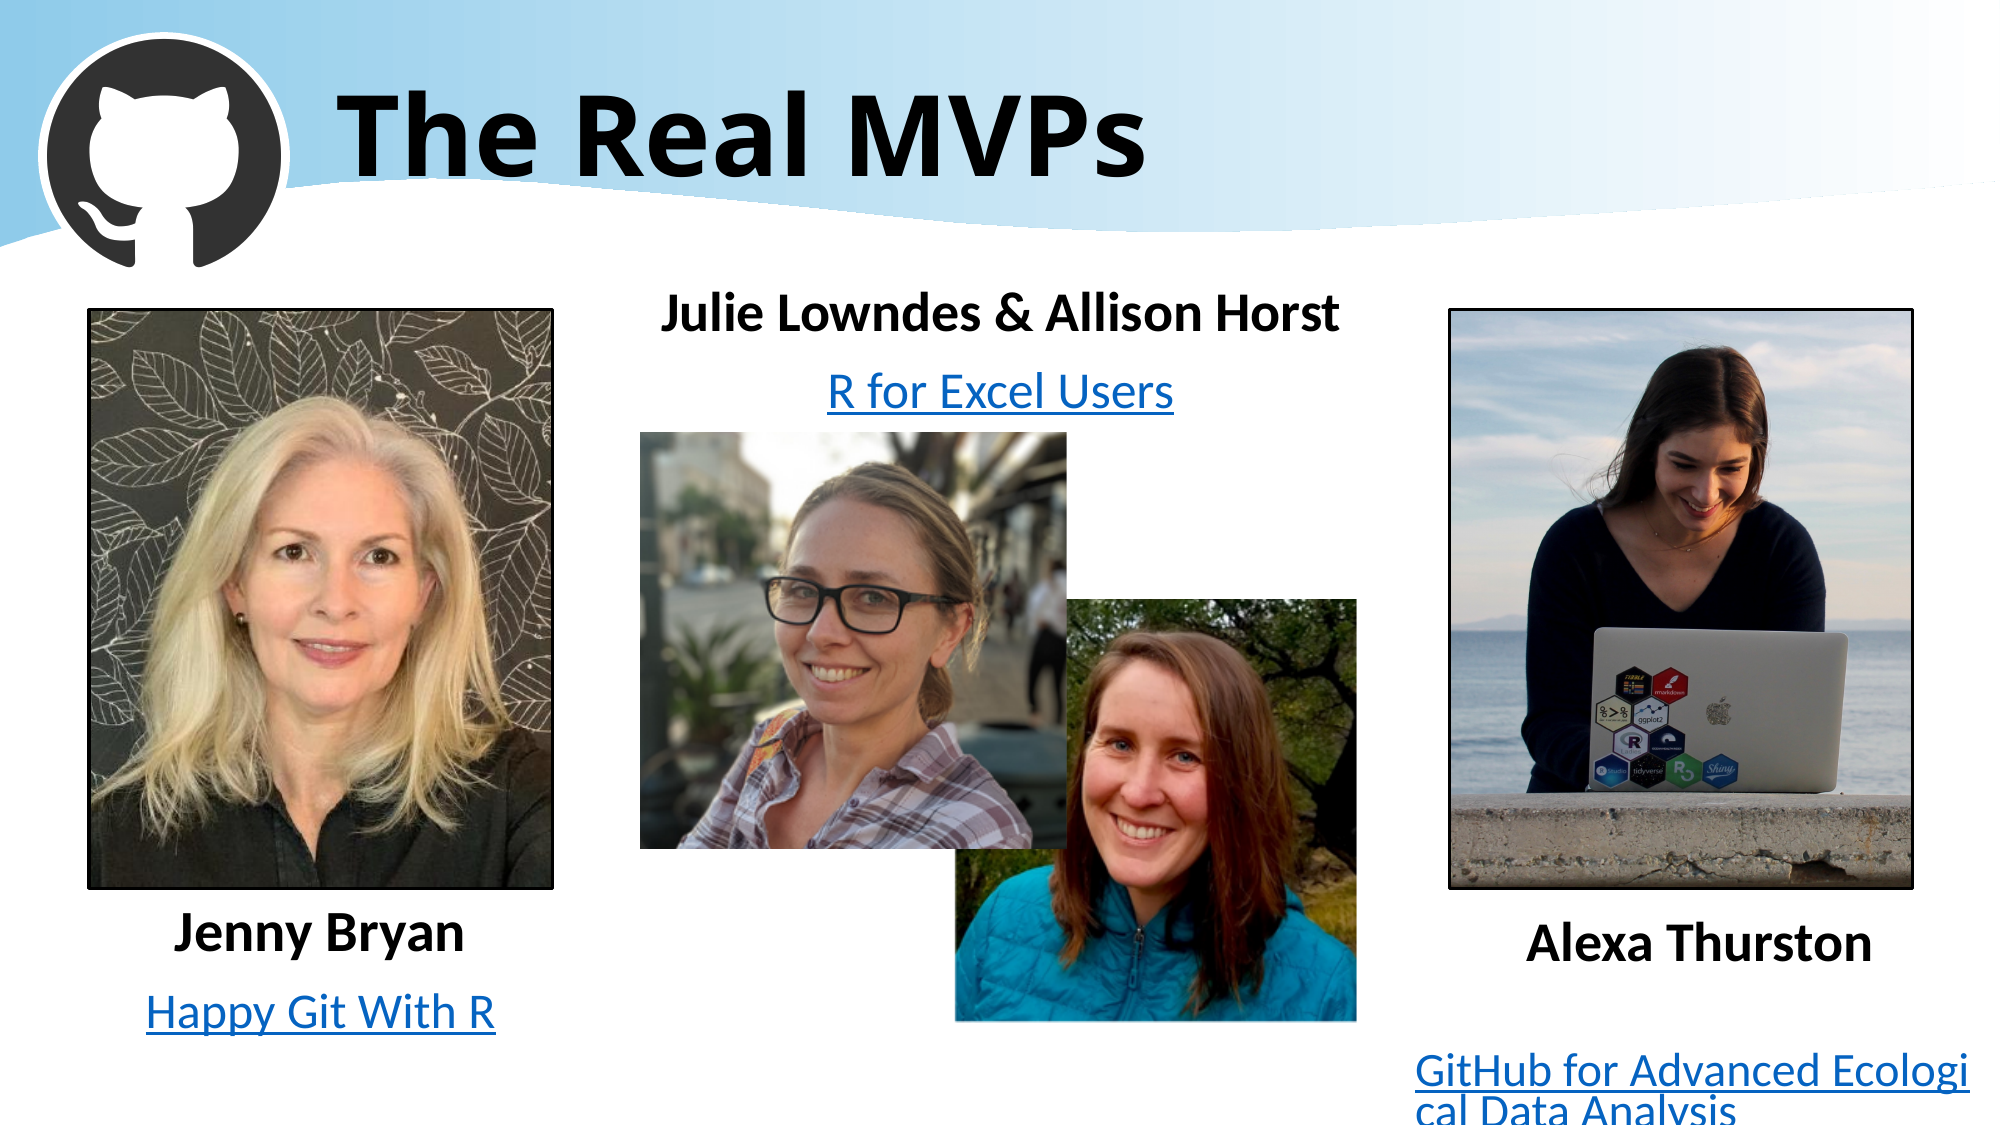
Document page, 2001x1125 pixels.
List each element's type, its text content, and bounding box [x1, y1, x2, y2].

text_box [640, 432, 1360, 1023]
picture [1450, 311, 1911, 887]
title The Real MVPs [320, 46, 1863, 234]
list Alexa Thurston GitHub for Advanced Ecological Data Analysis [1400, 905, 2000, 1105]
picture [90, 311, 551, 887]
text_box Jenny Bryan Happy Git With R [90, 893, 551, 1059]
picture [47, 36, 281, 270]
text_box Julie Lowndes & Allison Horst R for Excel Users [641, 275, 1361, 433]
